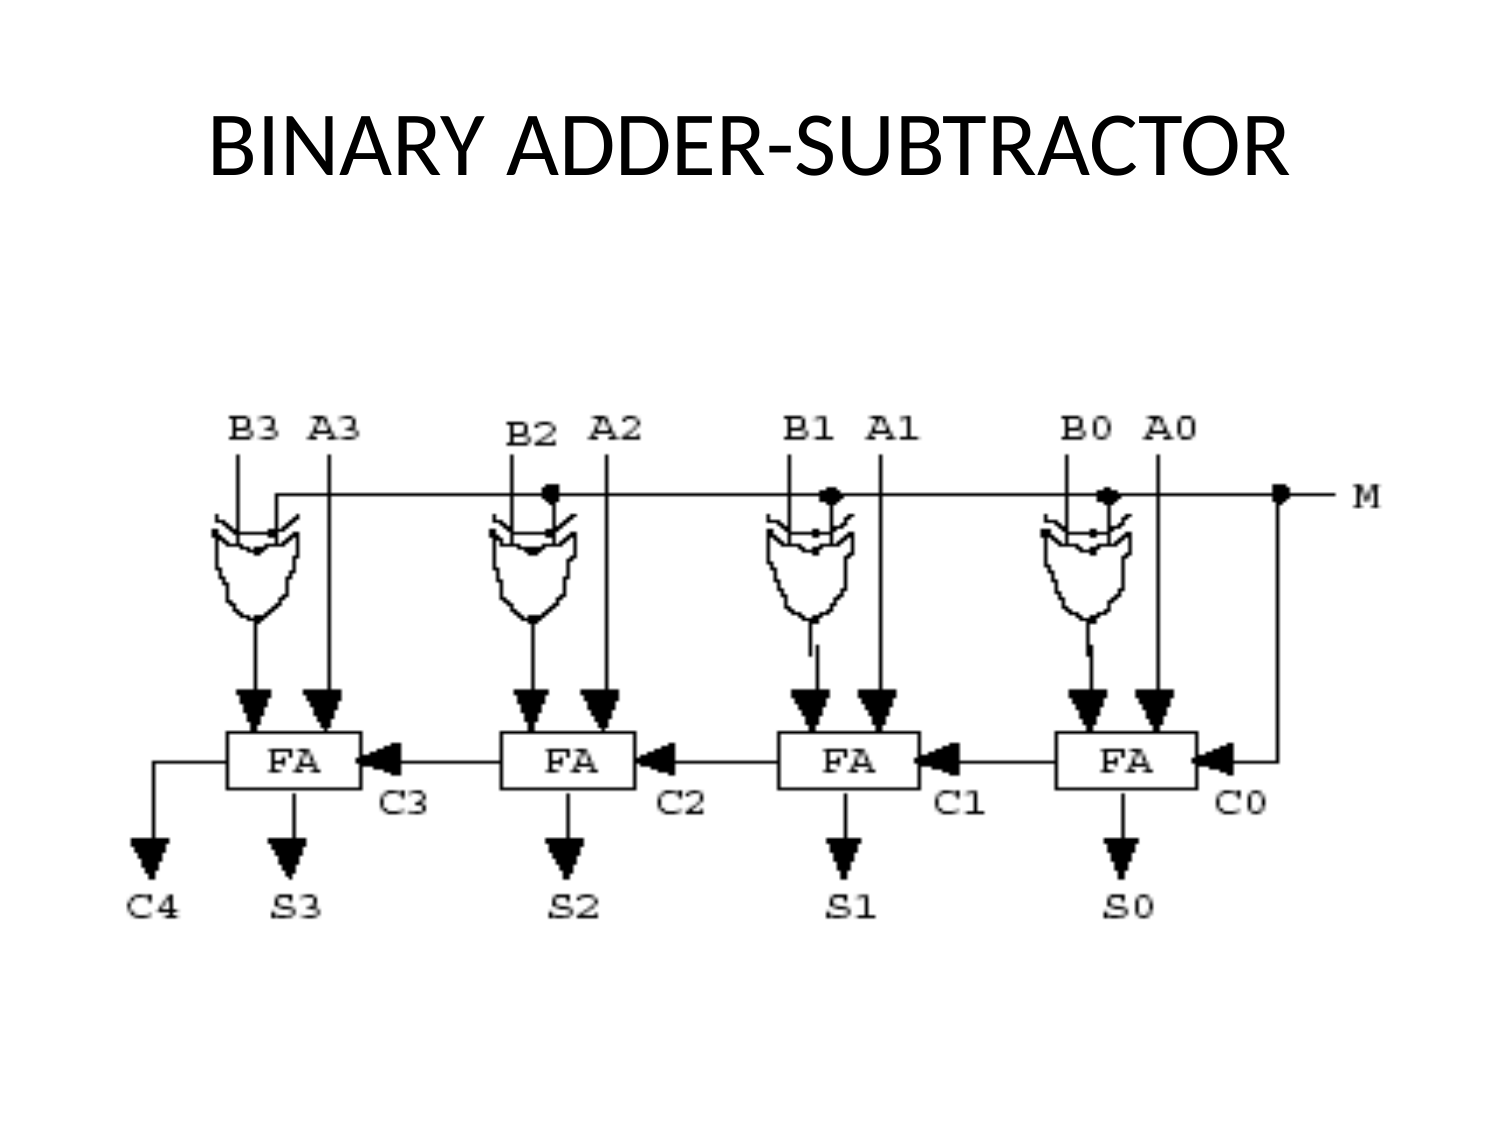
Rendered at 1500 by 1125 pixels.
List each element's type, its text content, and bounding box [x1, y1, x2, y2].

title BINARY ADDER-SUBTRACTOR [74, 44, 1426, 233]
picture [124, 399, 1401, 947]
